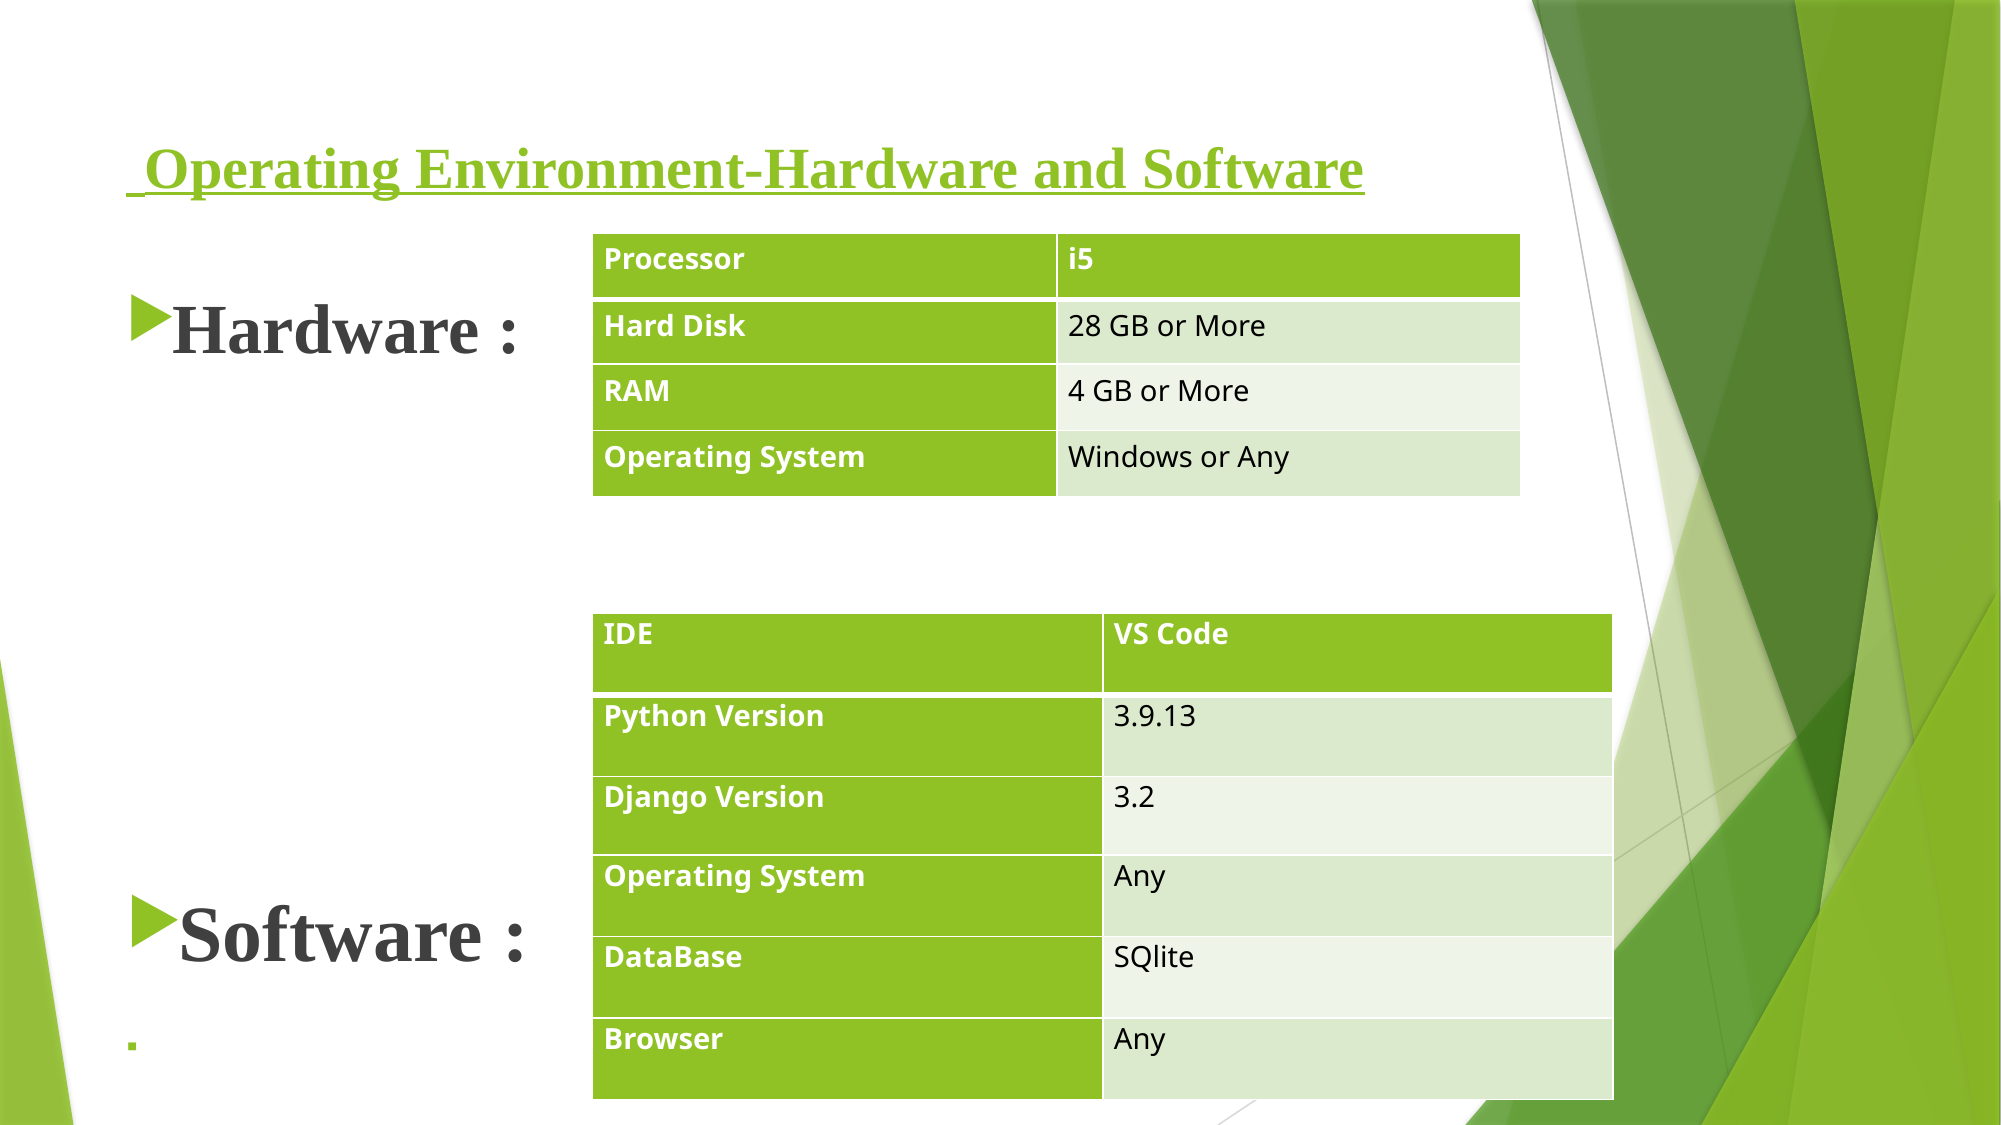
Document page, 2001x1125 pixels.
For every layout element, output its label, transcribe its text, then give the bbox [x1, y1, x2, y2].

table_header Processor [593, 234, 1056, 297]
table_cell Any [1104, 1019, 1612, 1099]
table_cell Windows or Any [1058, 431, 1520, 496]
table_cell 3.2 [1104, 777, 1612, 854]
table_cell Operating System [593, 431, 1056, 496]
table_cell Any [1104, 856, 1612, 936]
table_cell RAM [593, 365, 1056, 430]
table_cell Operating System [593, 856, 1102, 936]
table_cell 3.9.13 [1104, 698, 1612, 776]
list Hardware : Software : [111, 232, 1522, 1081]
table_cell 28 GB or More [1058, 302, 1520, 363]
title Operating Environment-Hardware and Software [111, 99, 1522, 232]
table_header IDE [593, 614, 1102, 692]
table_cell Browser [593, 1019, 1102, 1099]
table_header i5 [1058, 234, 1520, 297]
table_cell Hard Disk [593, 302, 1056, 363]
table_cell DataBase [593, 937, 1102, 1017]
table_header VS Code [1104, 614, 1612, 692]
table_cell Python Version [593, 698, 1102, 776]
table_cell SQlite [1104, 937, 1612, 1017]
table_cell Django Version [593, 777, 1102, 854]
table_cell 4 GB or More [1058, 365, 1520, 430]
